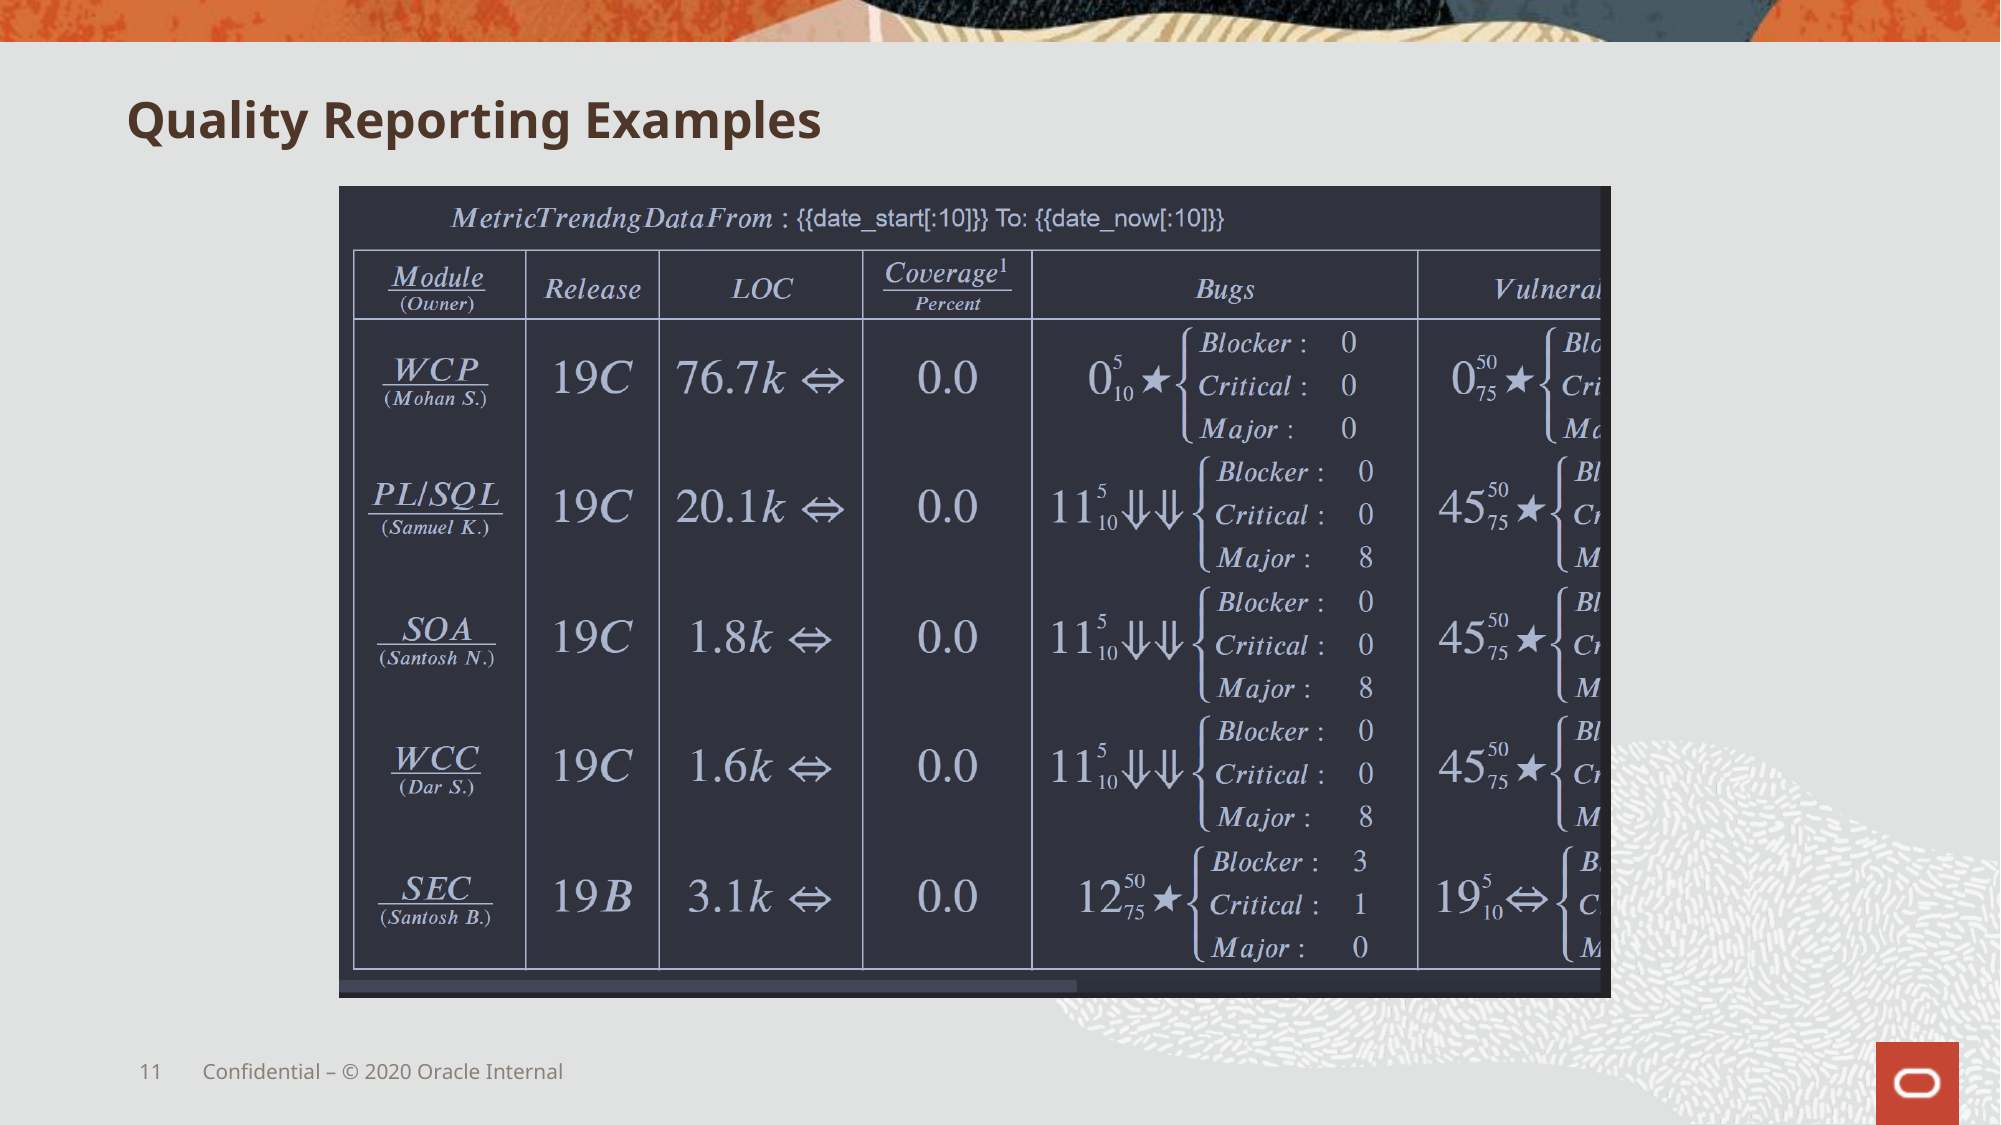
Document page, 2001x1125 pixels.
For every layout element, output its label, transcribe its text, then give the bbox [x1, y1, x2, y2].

footer Confidential – © 2020 Oracle Internal [188, 1042, 863, 1103]
picture [339, 186, 2000, 1125]
picture [0, 0, 2000, 42]
title Quality Reporting Examples [126, 53, 1748, 157]
slide_number 11 [124, 1042, 188, 1103]
